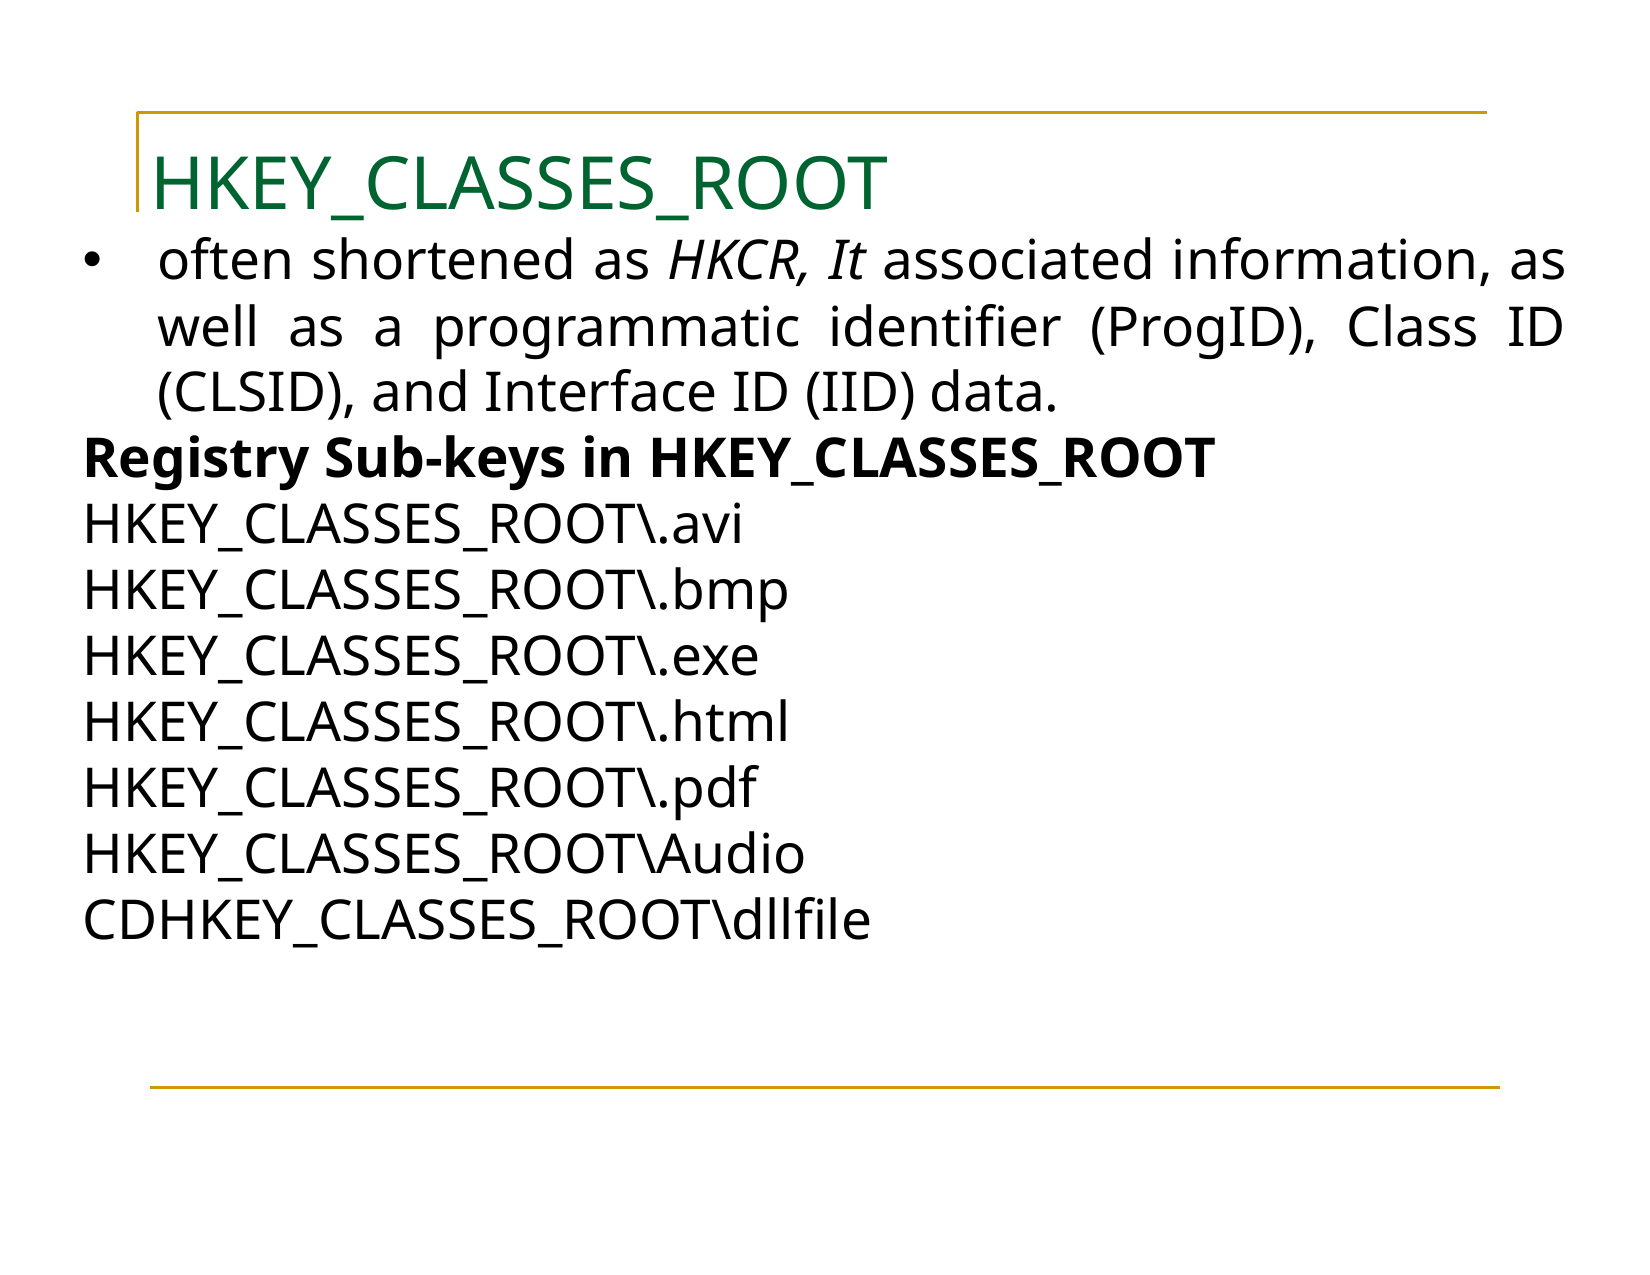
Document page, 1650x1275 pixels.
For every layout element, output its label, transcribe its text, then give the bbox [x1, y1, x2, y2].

title HKEY_CLASSES_ROOT [150, 136, 1462, 225]
list often shortened as HKCR, It associated information, as well as a programmatic identifier (ProgID), Class ID (CLSID), and Interface ID (IID) data. Registry Sub-keys in HKEY_CLASSES_ROOT HKEY_CLASSES_ROOT\.avi HKEY_CLASSES_ROOT\.bmp HKEY_CLASSES_ROOT\.exe HKEY_CLASSES_ROOT\.html HKEY_CLASSES_ROOT\.pdf HKEY_CLASSES_ROOT\Audio CDHKEY_CLASSES_ROOT\dllfile [82, 225, 1568, 1025]
